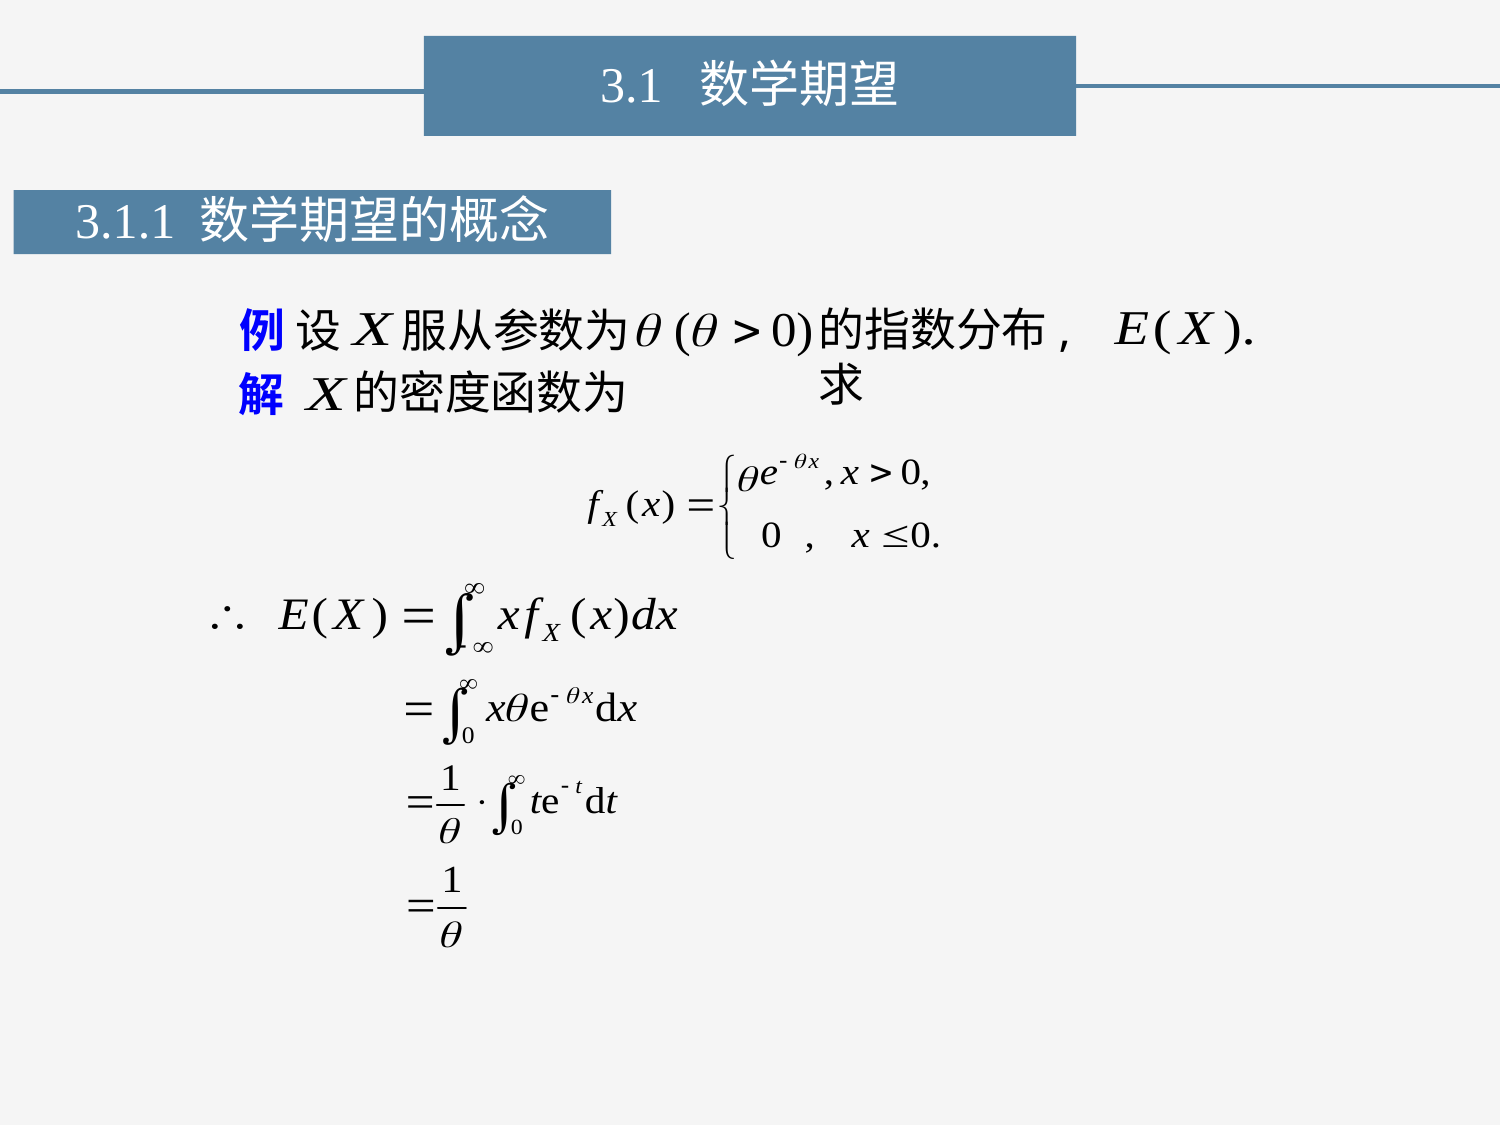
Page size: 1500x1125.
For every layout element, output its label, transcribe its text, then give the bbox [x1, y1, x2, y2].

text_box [573, 445, 947, 566]
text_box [397, 754, 625, 852]
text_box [223, 356, 672, 430]
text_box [206, 566, 688, 664]
text_box 3.1.1 数学期望的概念 [13, 190, 612, 255]
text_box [224, 293, 1265, 367]
text_box 3.1 数学期望 [423, 35, 1077, 136]
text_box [397, 856, 476, 956]
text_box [394, 663, 645, 753]
